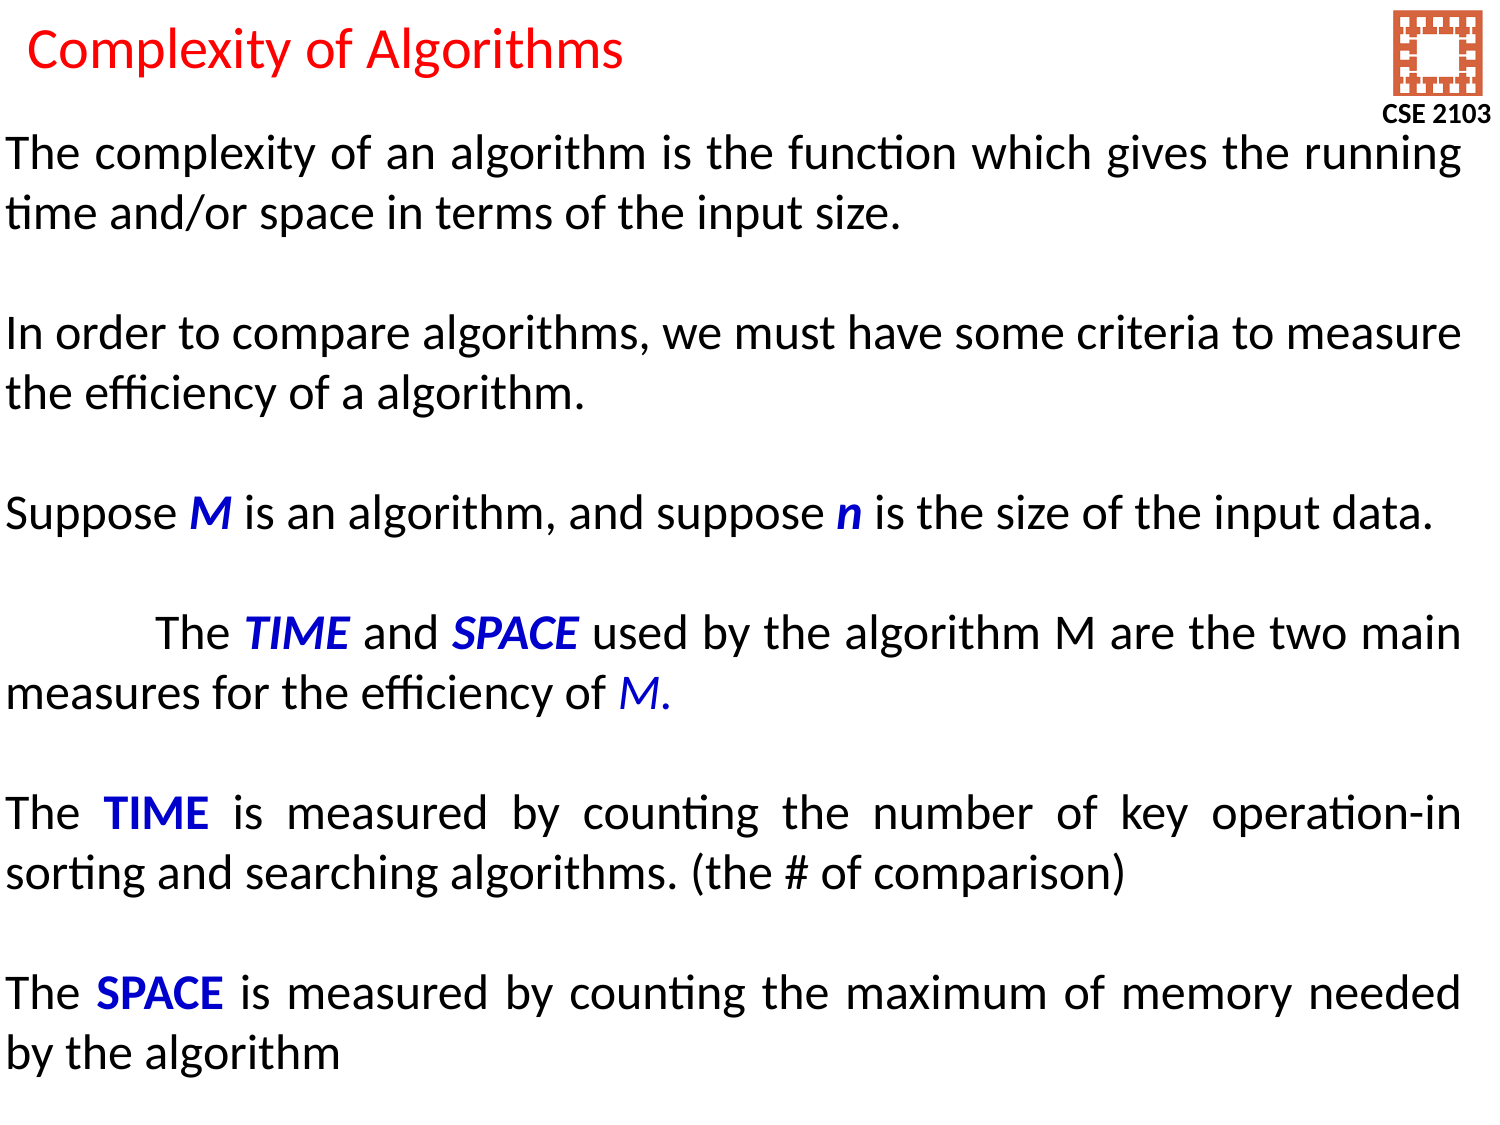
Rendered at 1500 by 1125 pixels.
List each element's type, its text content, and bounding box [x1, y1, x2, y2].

text_box The complexity of an algorithm is the function which gives the running time and/or space in terms of the input size. In order to compare algorithms, we must have some criteria to measure the efficiency of a algorithm. Suppose M is an algorithm, and suppose n is the size of the input data. The TIME and SPACE used by the algorithm M are the two main measures for the efficiency of M. The TIME is measured by counting the number of key operation-in sorting and searching algorithms. (the # of comparison) The SPACE is measured by counting the maximum of memory needed by the algorithm [0, 111, 1478, 1087]
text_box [1367, 8, 1500, 138]
text_box Complexity of Algorithms [12, 3, 888, 88]
